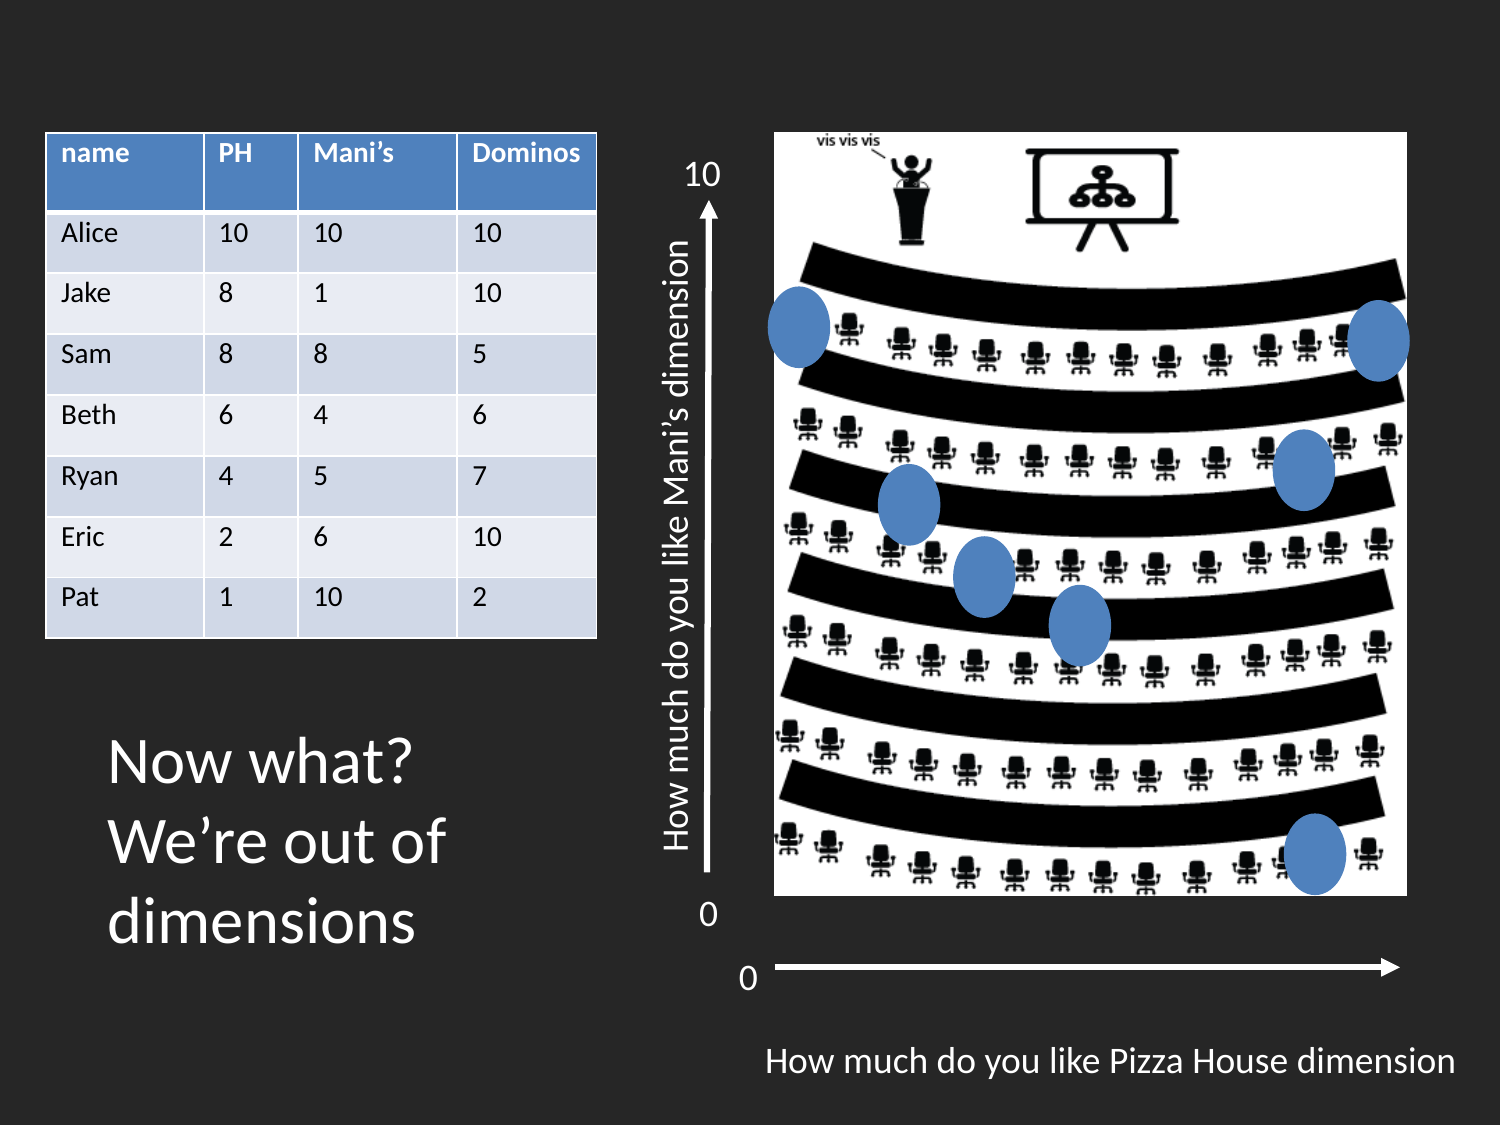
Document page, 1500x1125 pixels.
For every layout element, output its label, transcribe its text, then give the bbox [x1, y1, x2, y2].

table_cell 10 [299, 578, 456, 637]
table_cell 2 [458, 578, 596, 637]
table_cell 1 [299, 274, 456, 333]
text_box 0 [684, 881, 734, 942]
table_cell 10 [458, 215, 596, 272]
picture [774, 132, 1408, 896]
table_cell 5 [299, 457, 456, 516]
table_cell Sam [47, 335, 203, 394]
table_cell Jake [47, 274, 203, 333]
table_header PH [205, 134, 297, 210]
table_header Mani’s [299, 134, 456, 210]
table_cell 10 [458, 274, 596, 333]
table_cell 8 [205, 274, 297, 333]
text_box [765, 308, 769, 346]
table_cell 7 [458, 457, 596, 516]
table_cell 6 [458, 396, 596, 455]
text_box Now what? We’re out of dimensions [92, 709, 608, 965]
table_cell 8 [299, 335, 456, 394]
table_header name [47, 134, 203, 210]
table_cell 4 [299, 396, 456, 455]
table_cell Ryan [47, 457, 203, 516]
table_cell Alice [47, 215, 203, 272]
table_cell 1 [205, 578, 297, 637]
table_cell 10 [458, 518, 596, 577]
table_cell Beth [47, 396, 203, 455]
table_header Dominos [458, 134, 596, 210]
table_cell 6 [299, 518, 456, 577]
text_box 10 [668, 141, 769, 202]
table_cell 2 [205, 518, 297, 577]
table_cell 8 [205, 335, 297, 394]
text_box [706, 199, 710, 873]
table_cell 4 [205, 457, 297, 516]
table_cell 6 [205, 396, 297, 455]
text_box How much do you like Mani’s dimension [642, 224, 701, 868]
text_box How much do you like Pizza House dimension [750, 1028, 1472, 1088]
table_cell Pat [47, 578, 203, 637]
text_box 0 [724, 945, 773, 1005]
table_cell 10 [299, 215, 456, 272]
table_cell 10 [205, 215, 297, 272]
table_cell 5 [458, 335, 596, 394]
table_cell Eric [47, 518, 203, 577]
